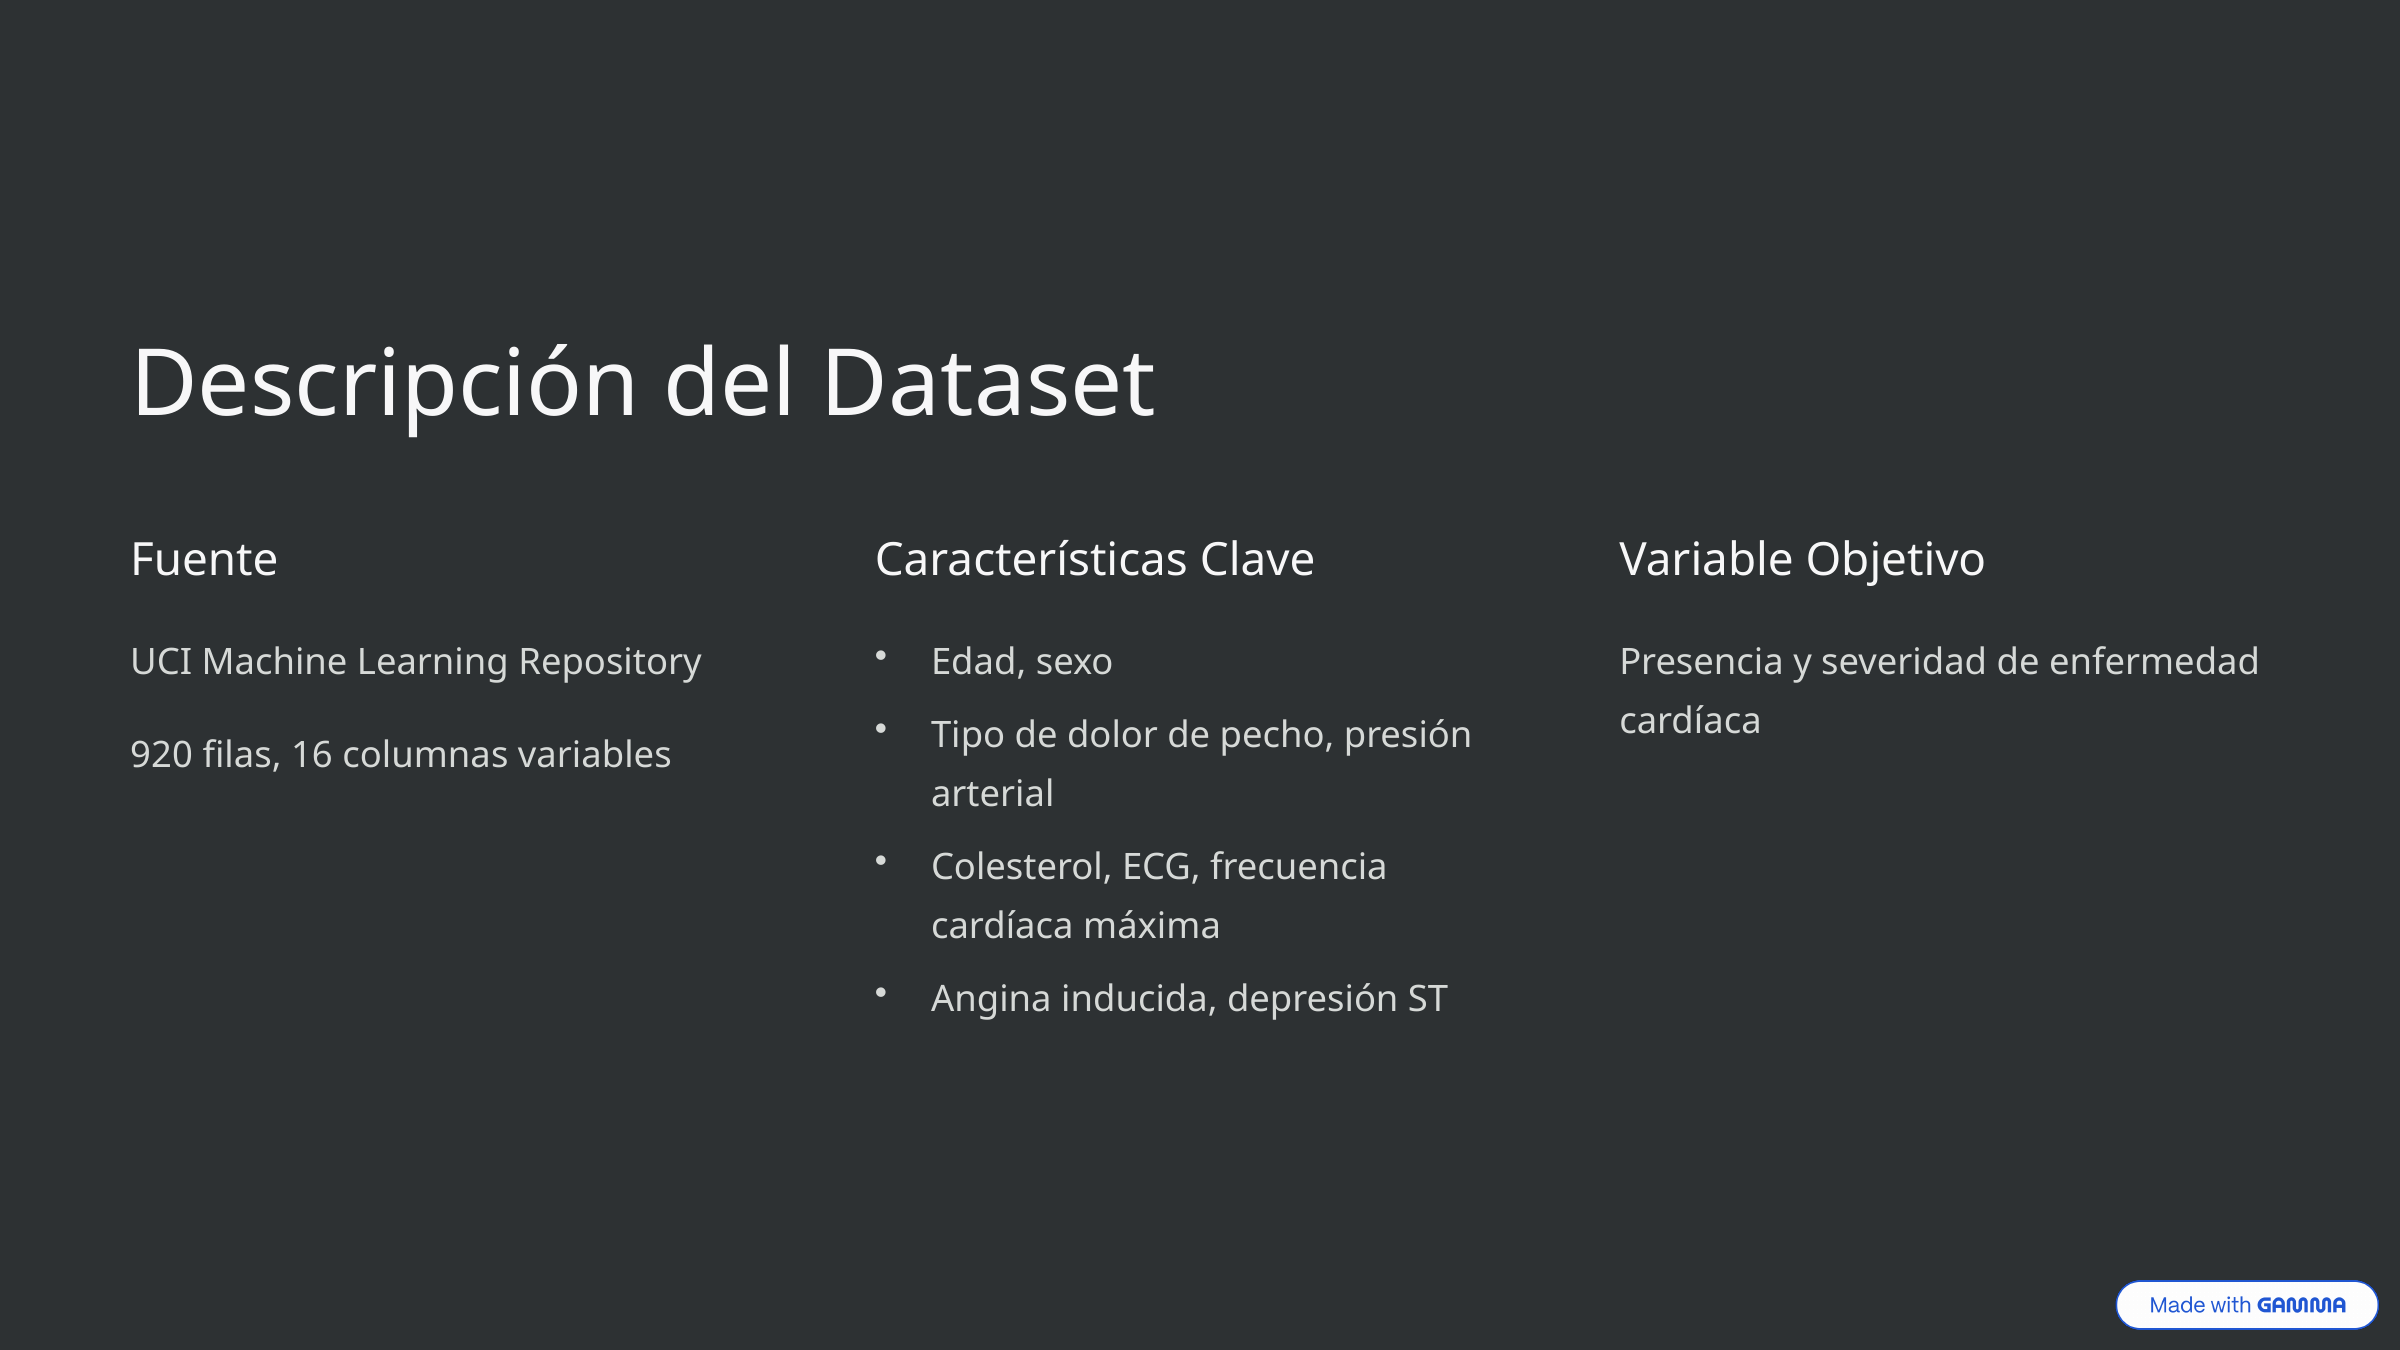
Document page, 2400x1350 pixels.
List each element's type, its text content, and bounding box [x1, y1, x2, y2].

picture [2106, 1271, 2389, 1339]
text_box Variable Objetivo [1619, 527, 2085, 586]
text_box Angina inducida, depresión ST [874, 959, 1528, 1019]
text_box UCI Machine Learning Repository [130, 622, 783, 683]
text_box Fuente [130, 527, 596, 586]
text_box Descripción del Dataset [130, 318, 1182, 435]
text_box Tipo de dolor de pecho, presión arterial [874, 695, 1528, 815]
text_box Características Clave [874, 527, 1341, 586]
text_box 920 filas, 16 columnas variables [130, 715, 783, 776]
text_box Colesterol, ECG, frecuencia cardíaca máxima [874, 827, 1528, 947]
text_box Presencia y severidad de enfermedad cardíaca [1619, 622, 2272, 742]
text_box Edad, sexo [874, 622, 1528, 683]
